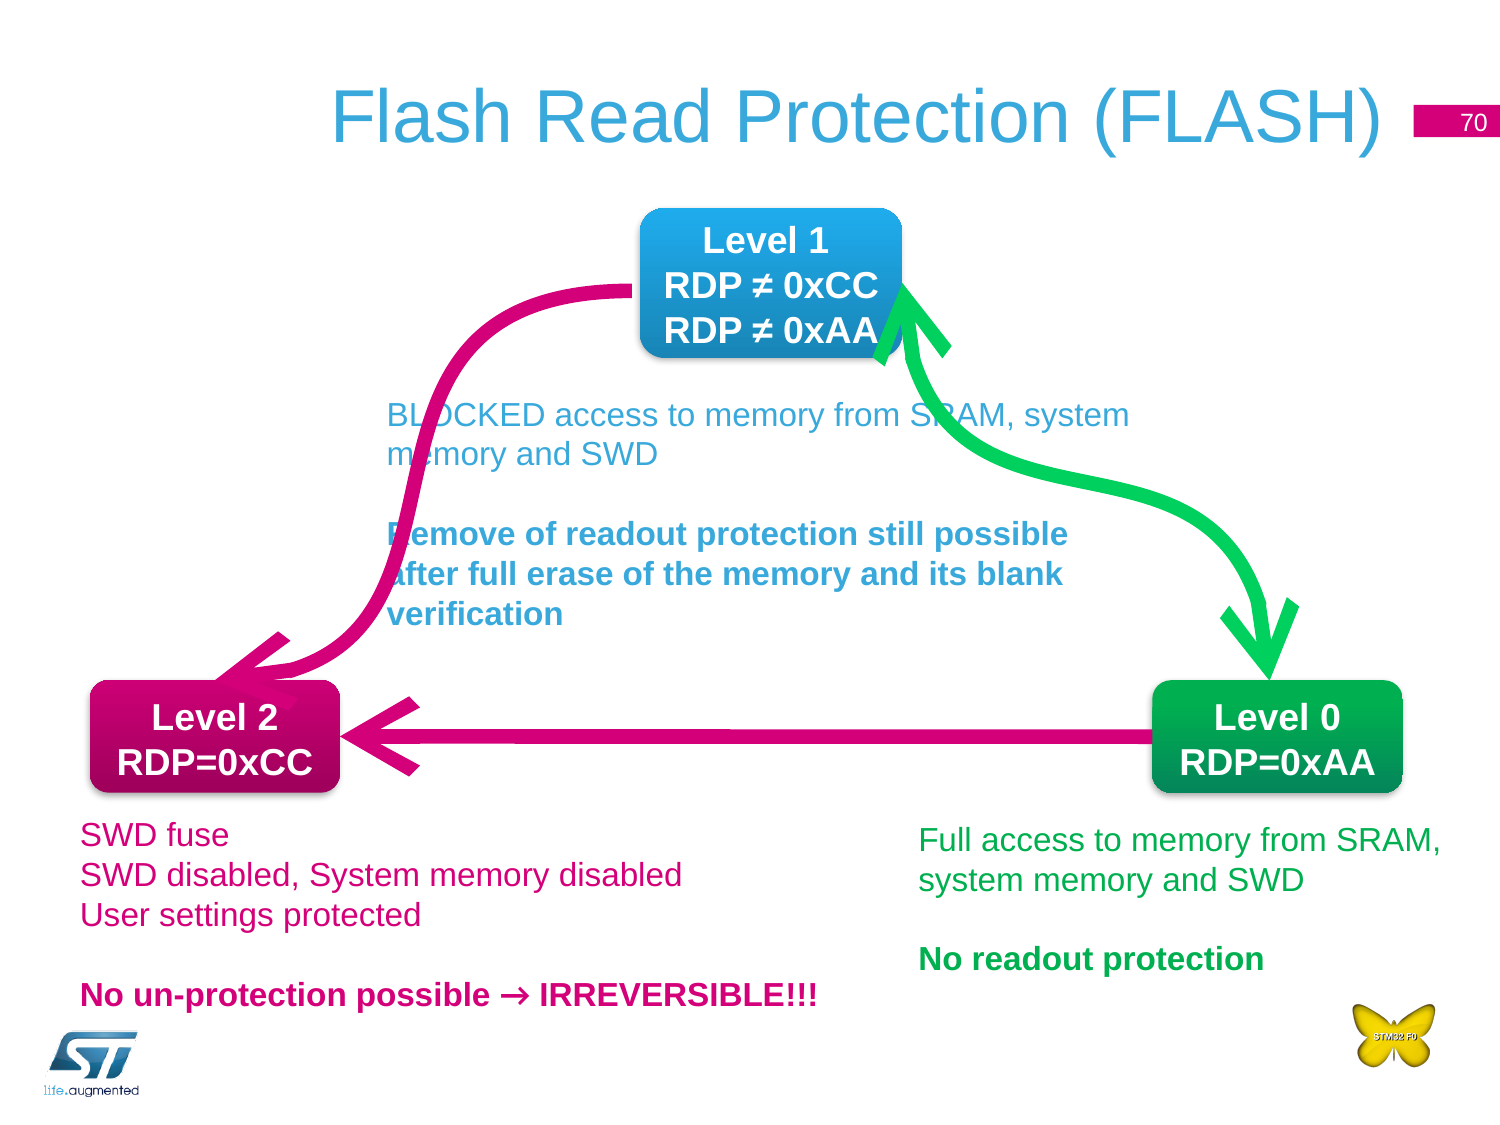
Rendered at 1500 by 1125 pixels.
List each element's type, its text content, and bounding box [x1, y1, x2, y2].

text_box Level 2 RDP=0xCC [89, 680, 340, 793]
title Flash Read Protection (FLASH) [74, 18, 1400, 207]
picture [1350, 1003, 1436, 1070]
text_box SWD fuse SWD disabled, System memory disabled User settings protected No un-protection possible → IRREVERSIBLE!!! [64, 805, 869, 1061]
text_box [214, 290, 633, 681]
text_box Full access to memory from SRAM, system memory and SWD No readout protection [903, 810, 1495, 985]
slide_number 70 [1413, 104, 1500, 138]
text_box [886, 297, 1286, 666]
text_box BLOCKED access to memory from SRAM, system memory and SWD Remove of readout protection still possible after full erase of the memory and its blank verification [637, 385, 881, 640]
text_box Level 0 RDP=0xAA [1152, 680, 1403, 793]
picture [36, 1022, 147, 1103]
text_box Level 1 RDP ≠ 0xCC RDP ≠ 0xAA [639, 208, 903, 359]
